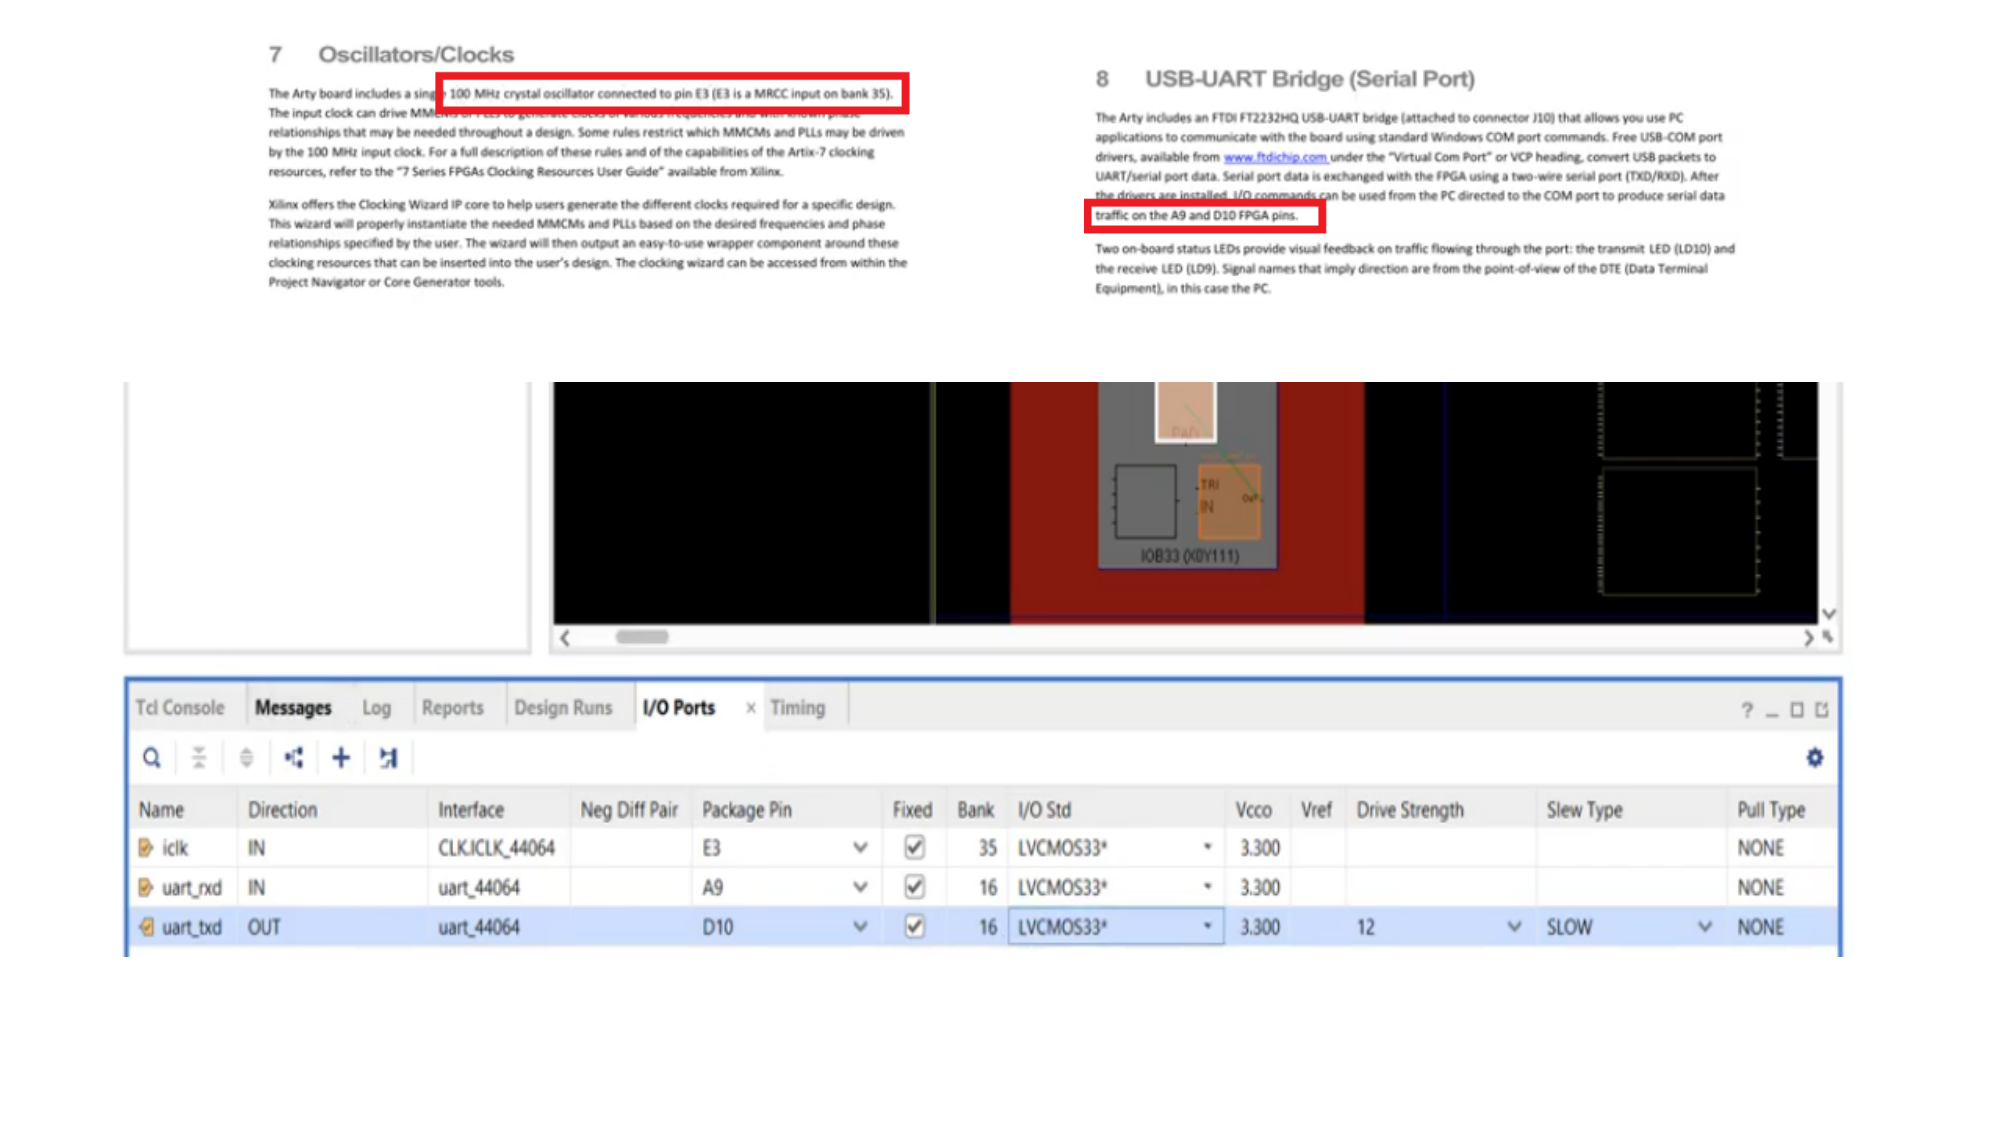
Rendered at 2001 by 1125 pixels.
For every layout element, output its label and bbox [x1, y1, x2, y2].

picture [113, 382, 1854, 957]
picture [229, 19, 927, 306]
picture [1084, 56, 1752, 306]
